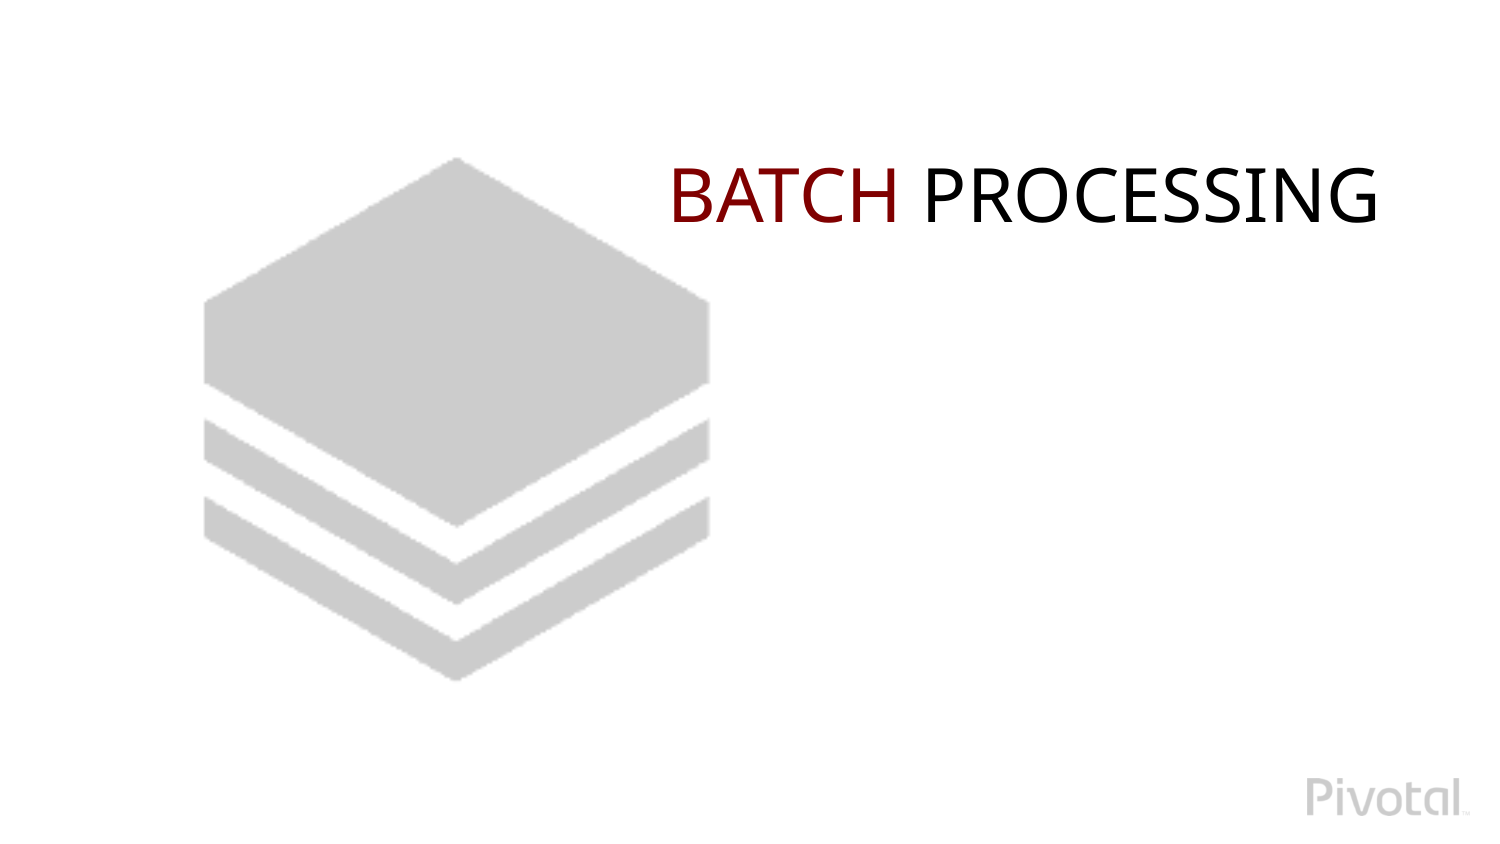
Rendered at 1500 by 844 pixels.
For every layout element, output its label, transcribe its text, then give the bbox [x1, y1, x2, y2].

picture [174, 139, 739, 704]
text_box BATCH PROCESSING [739, 139, 1397, 245]
